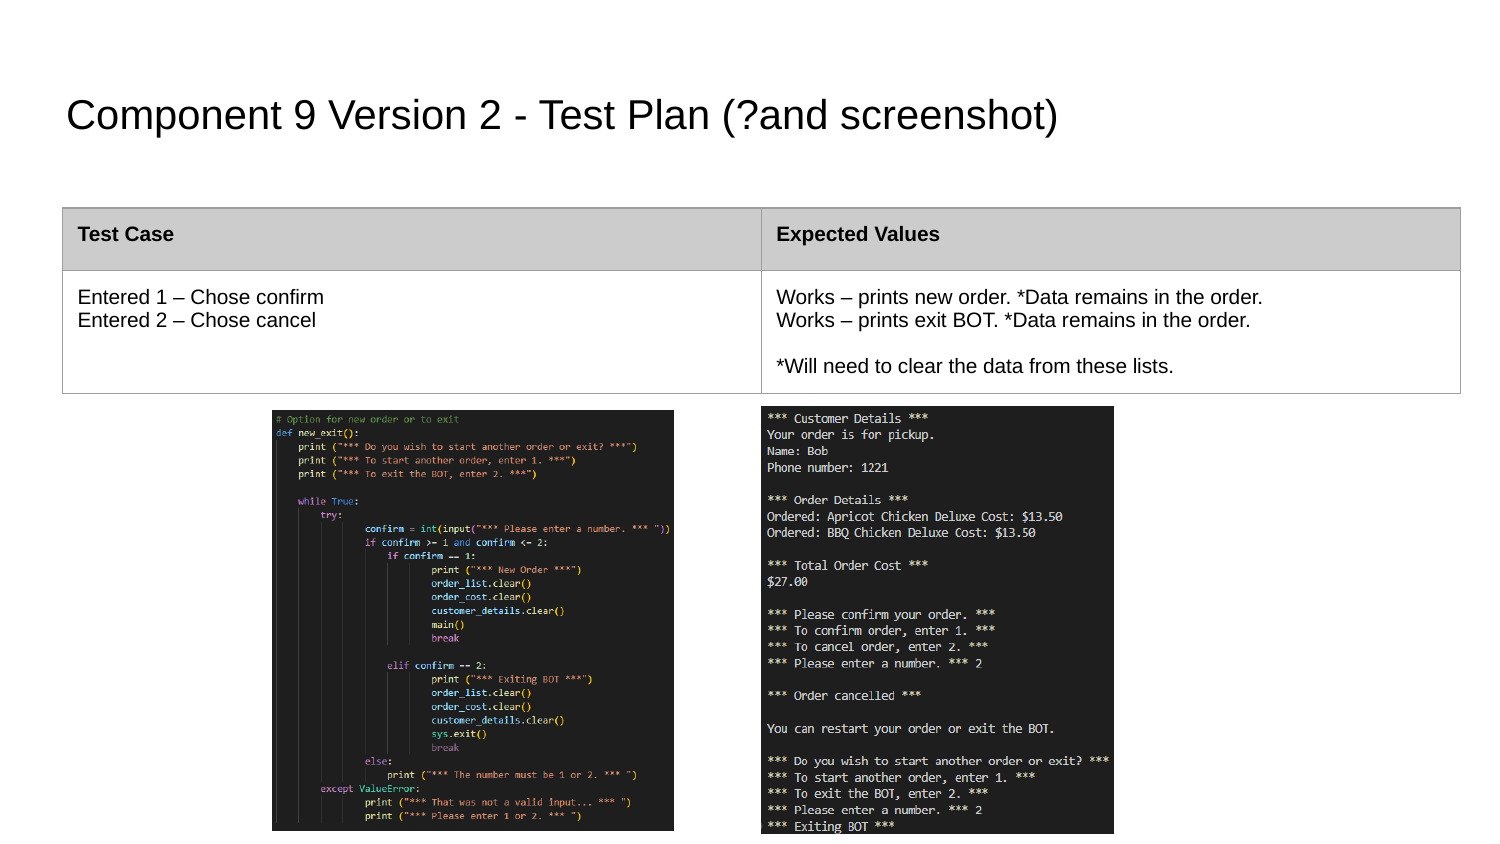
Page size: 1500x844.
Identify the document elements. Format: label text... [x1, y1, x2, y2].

title Component 9 Version 2 - Test Plan (?and screenshot) [51, 72, 1449, 167]
table_cell Entered 1 – Chose confirm Entered 2 – Chose cancel [63, 271, 761, 393]
table_header Expected Values [762, 209, 1460, 270]
table_header Test Case [63, 209, 761, 270]
table_cell Works – prints new order. *Data remains in the order. Works – prints exit BOT. *Data remains in the order. *Will need to clear the data from these lists. [762, 271, 1460, 393]
picture [760, 406, 1115, 835]
picture [272, 410, 675, 831]
